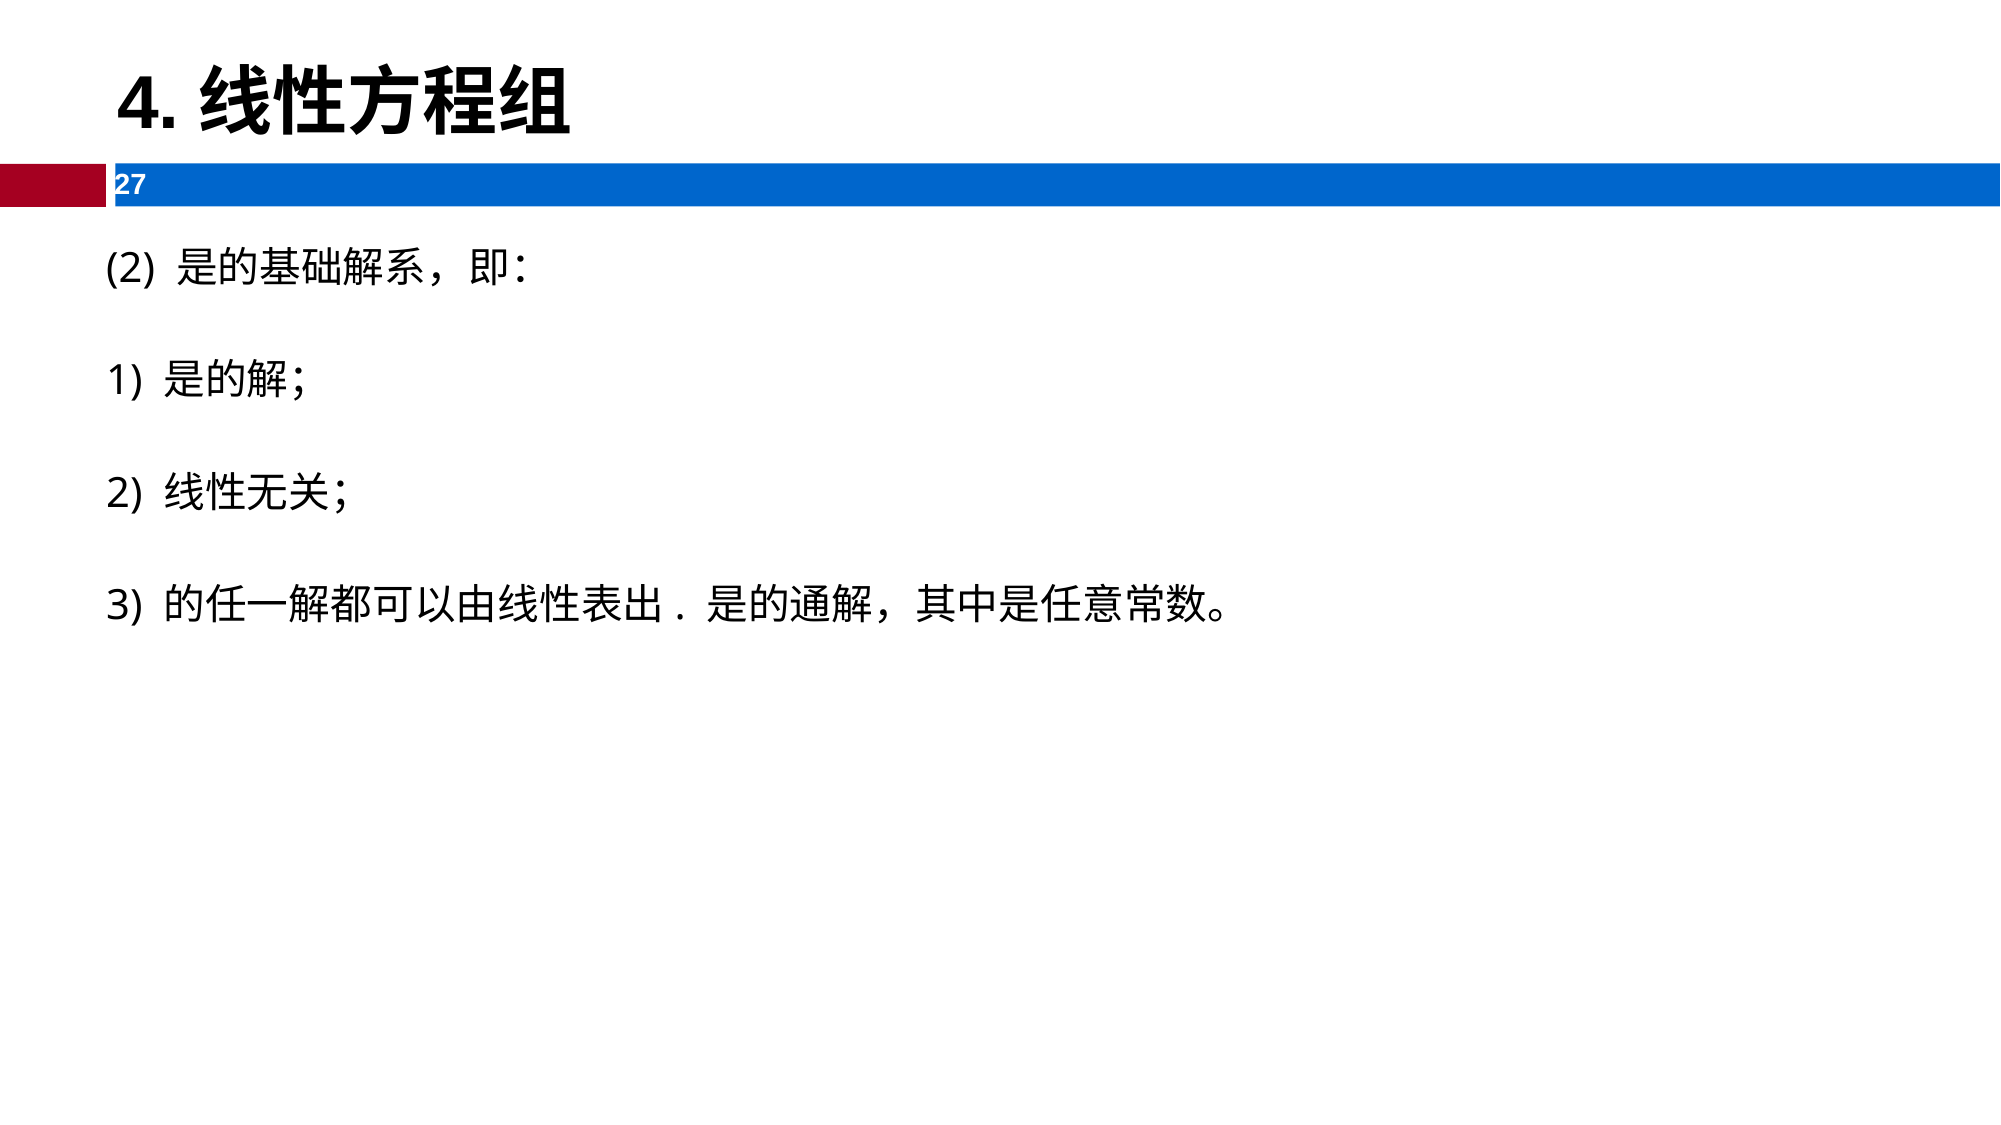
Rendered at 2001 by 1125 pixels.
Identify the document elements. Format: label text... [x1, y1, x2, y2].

text_box 4.线性方程组 [102, 54, 1267, 143]
